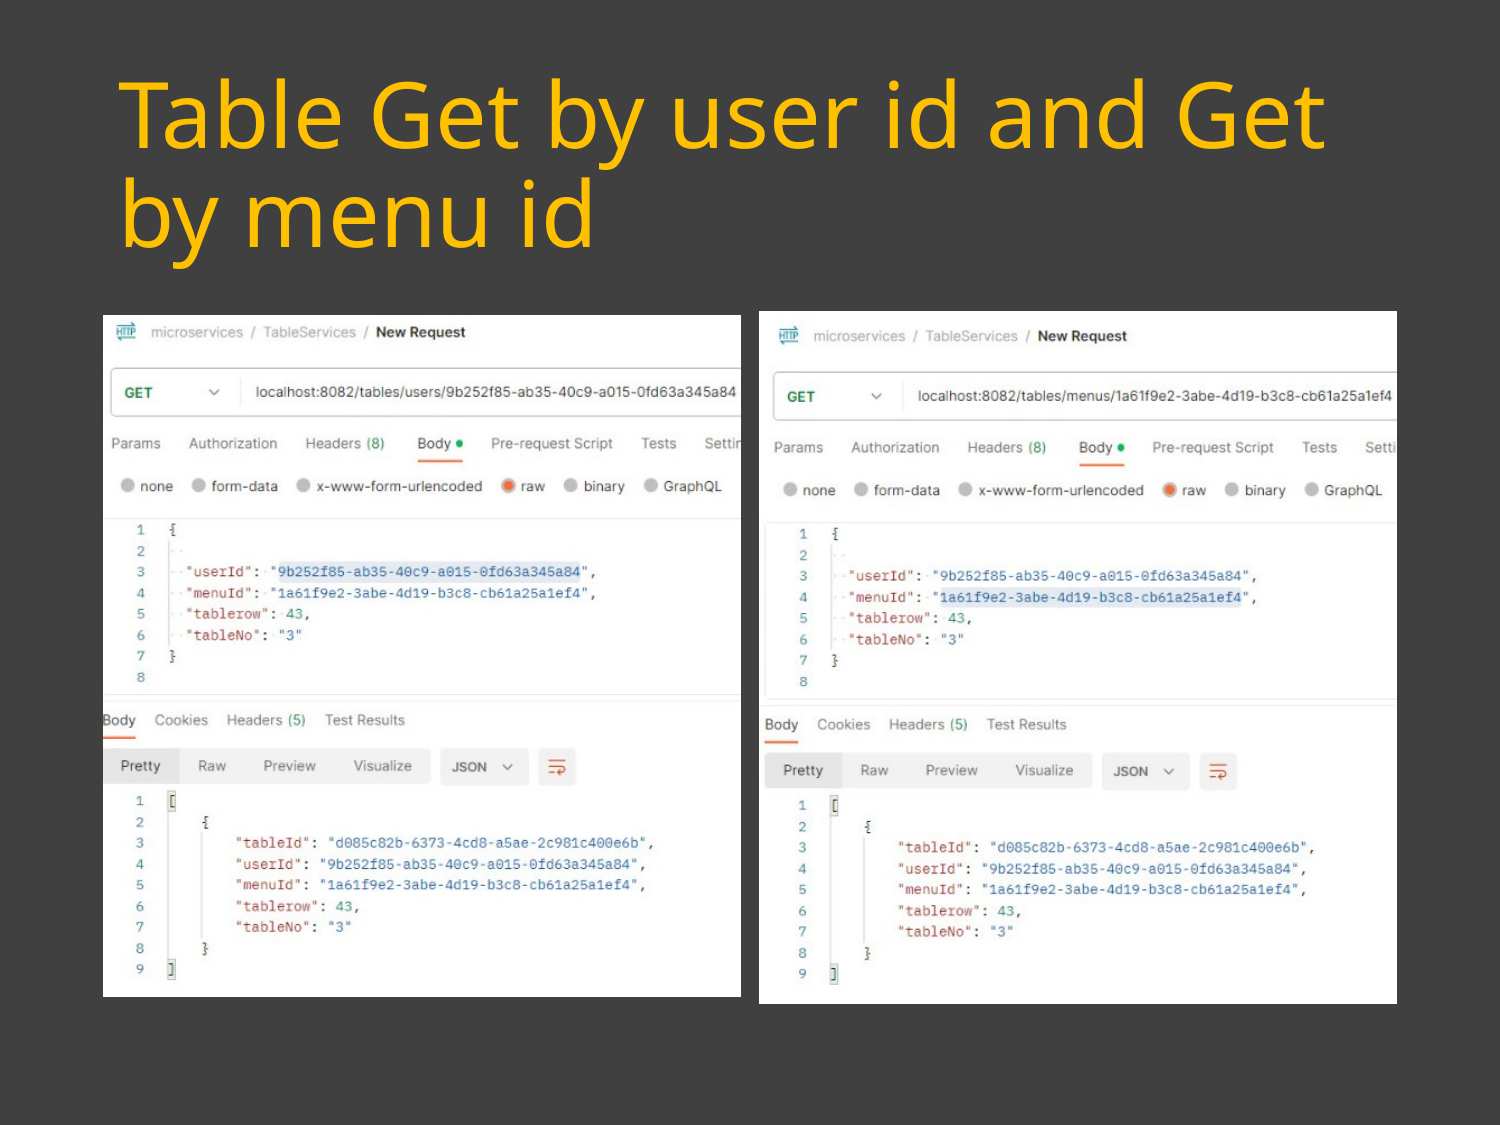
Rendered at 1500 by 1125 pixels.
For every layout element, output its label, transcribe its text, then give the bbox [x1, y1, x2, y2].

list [759, 311, 1397, 1004]
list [103, 315, 741, 997]
title Table Get by user id and Get by menu id [103, 59, 1397, 278]
